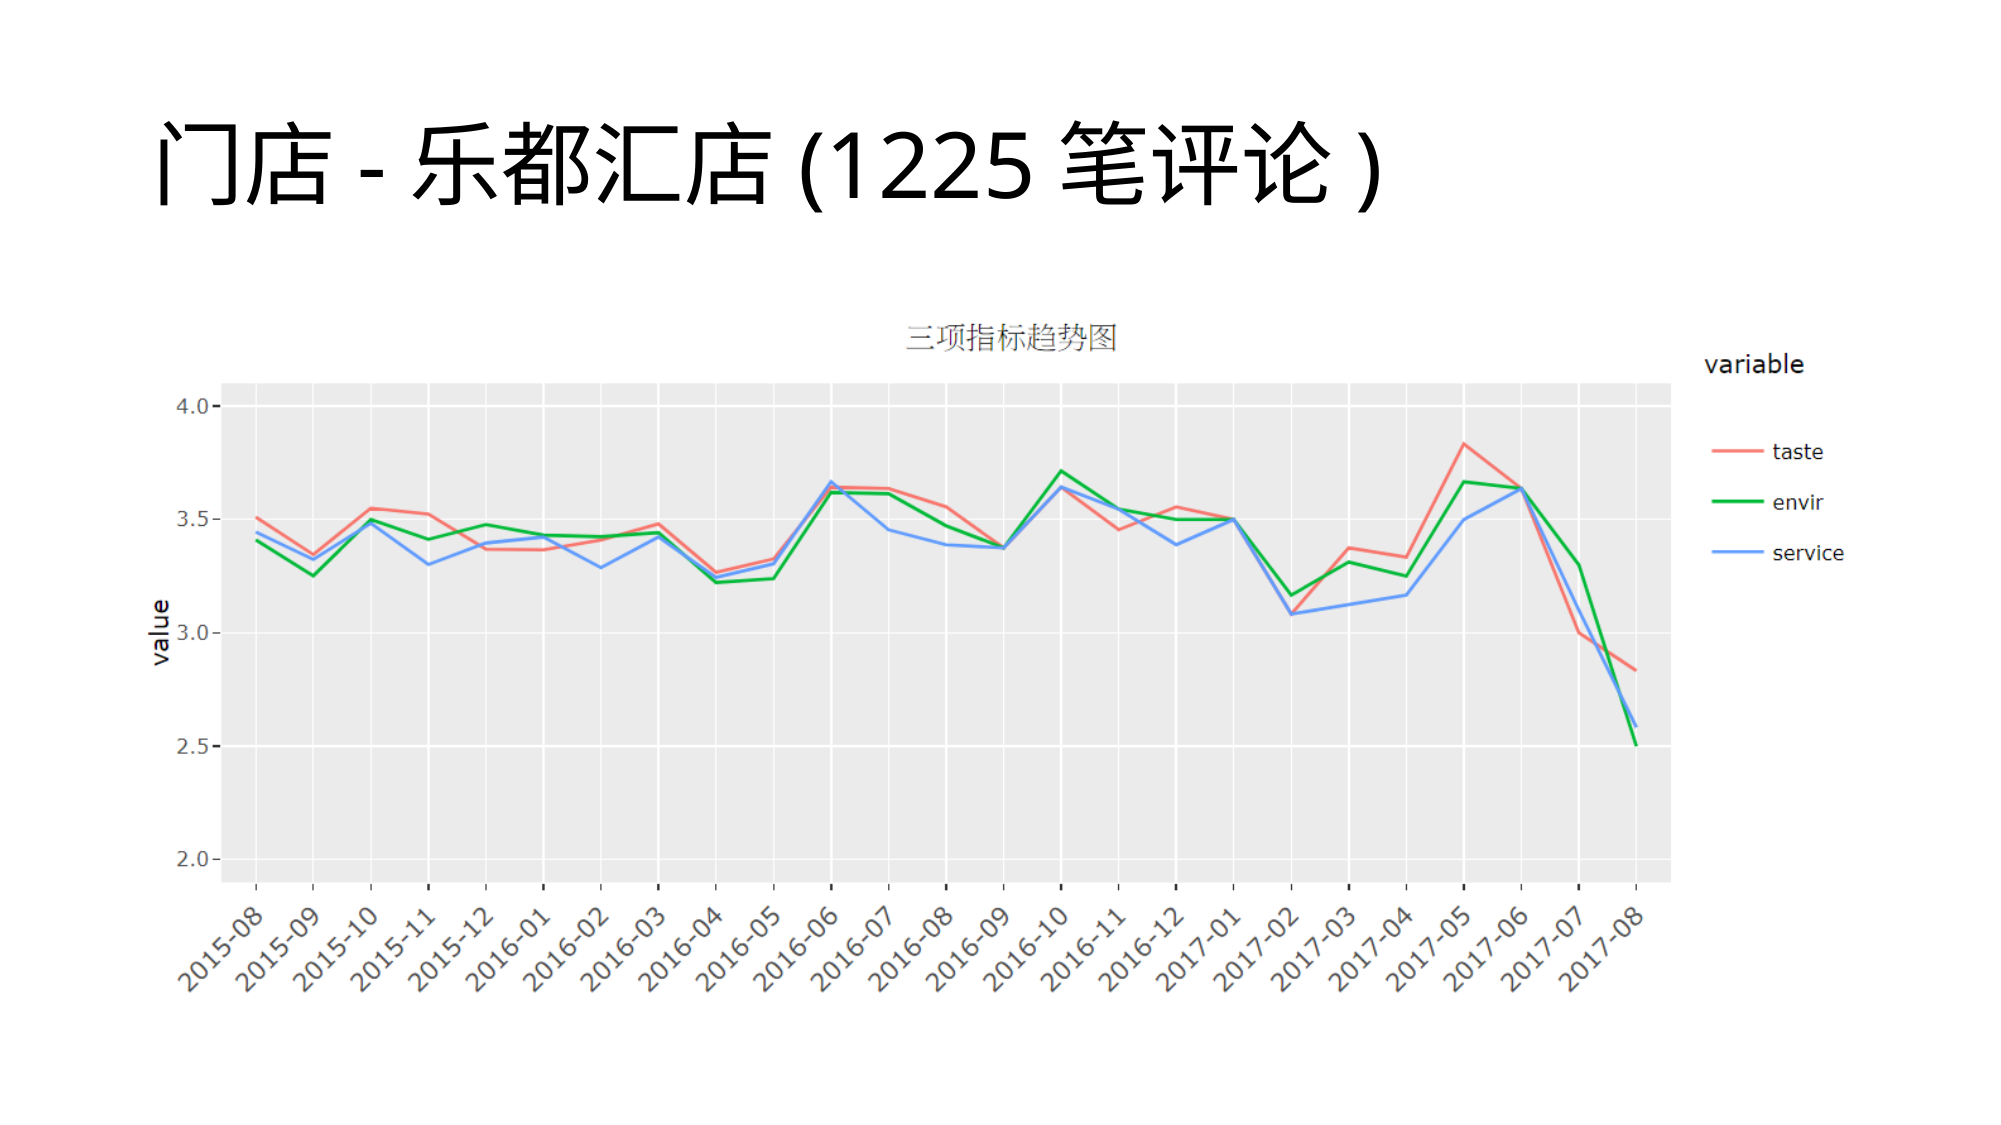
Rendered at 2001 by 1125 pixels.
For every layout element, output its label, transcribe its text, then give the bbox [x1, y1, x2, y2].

title 门店-乐都汇店(1225笔评论) [137, 59, 1863, 278]
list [137, 305, 1863, 1008]
